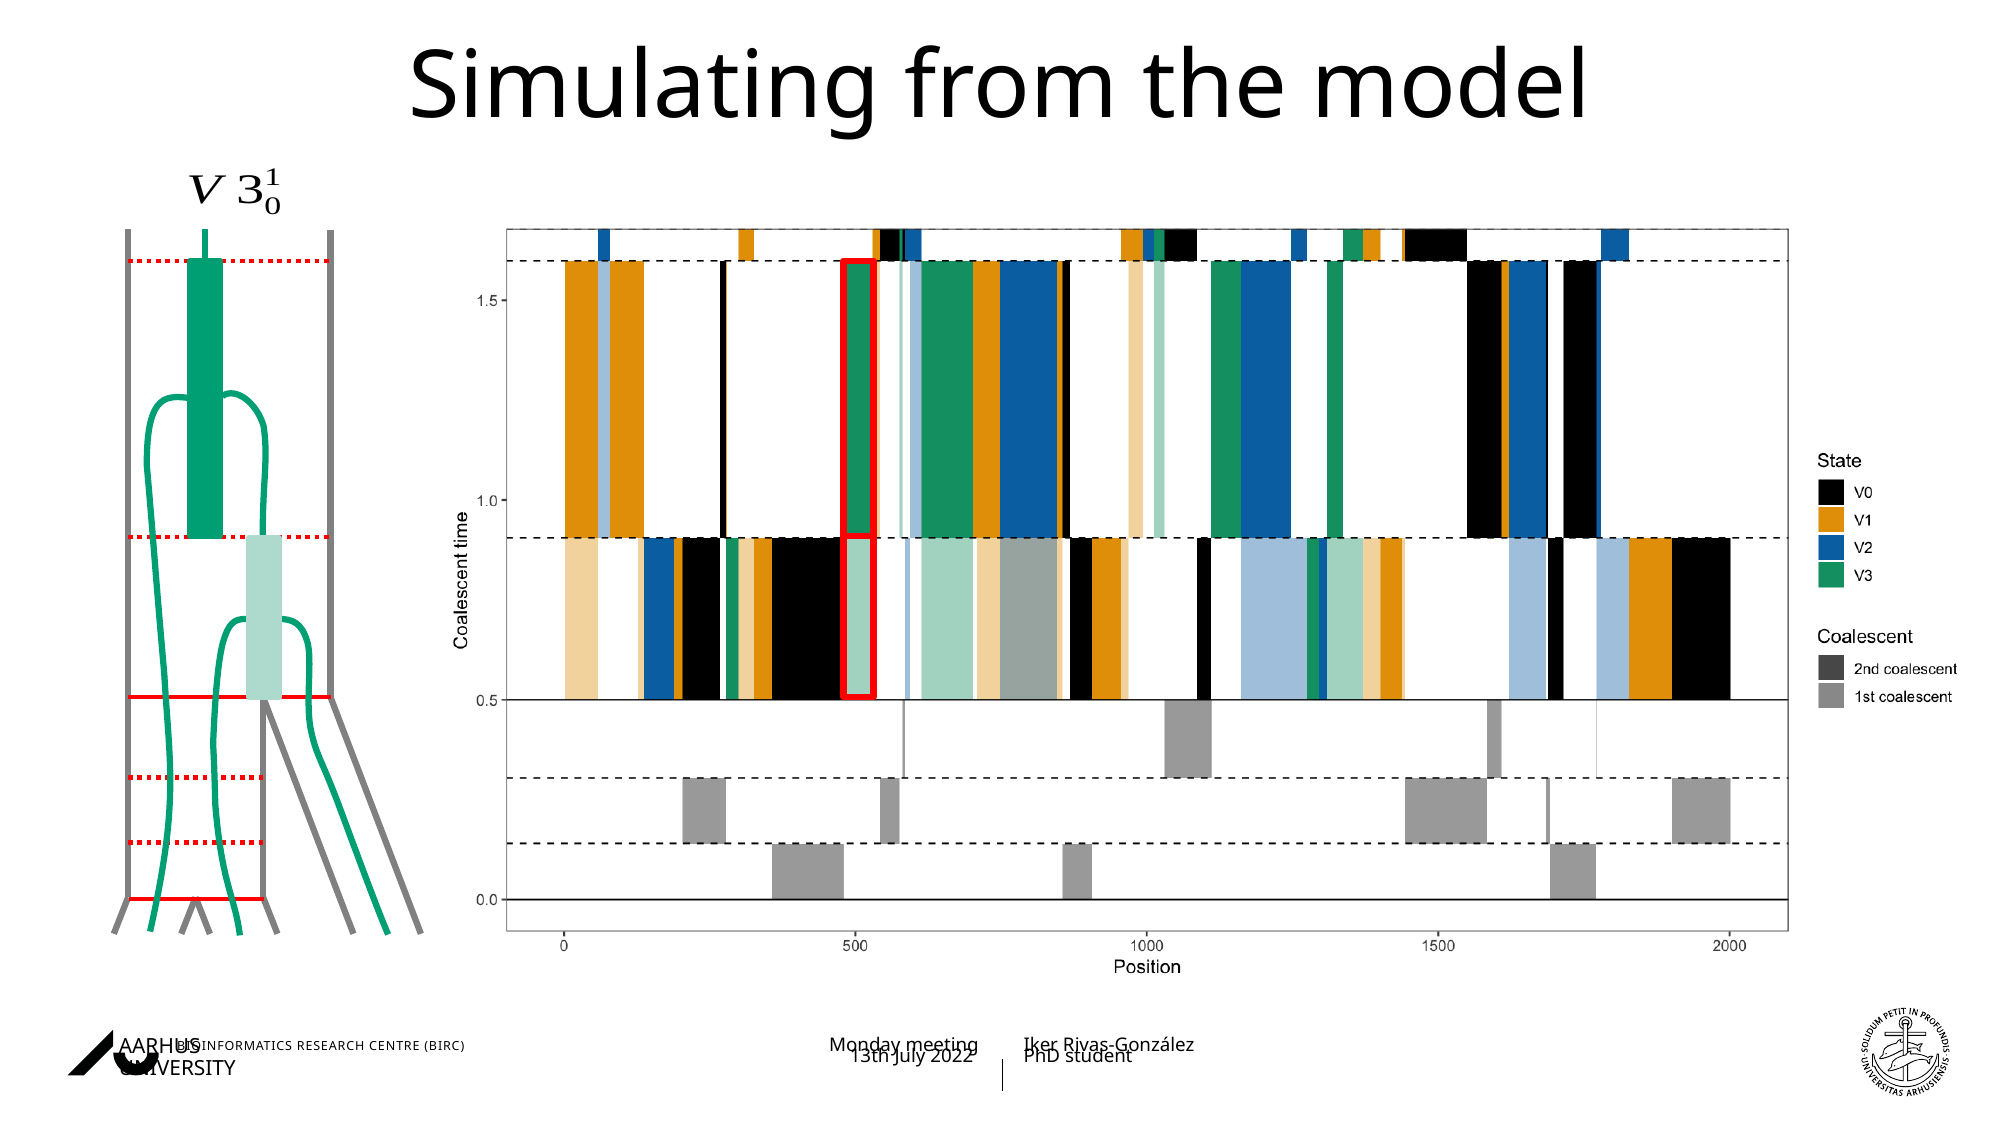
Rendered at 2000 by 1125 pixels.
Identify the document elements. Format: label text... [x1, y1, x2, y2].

picture [444, 219, 1977, 986]
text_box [113, 228, 422, 935]
title Simulating from the model [51, 37, 1948, 162]
